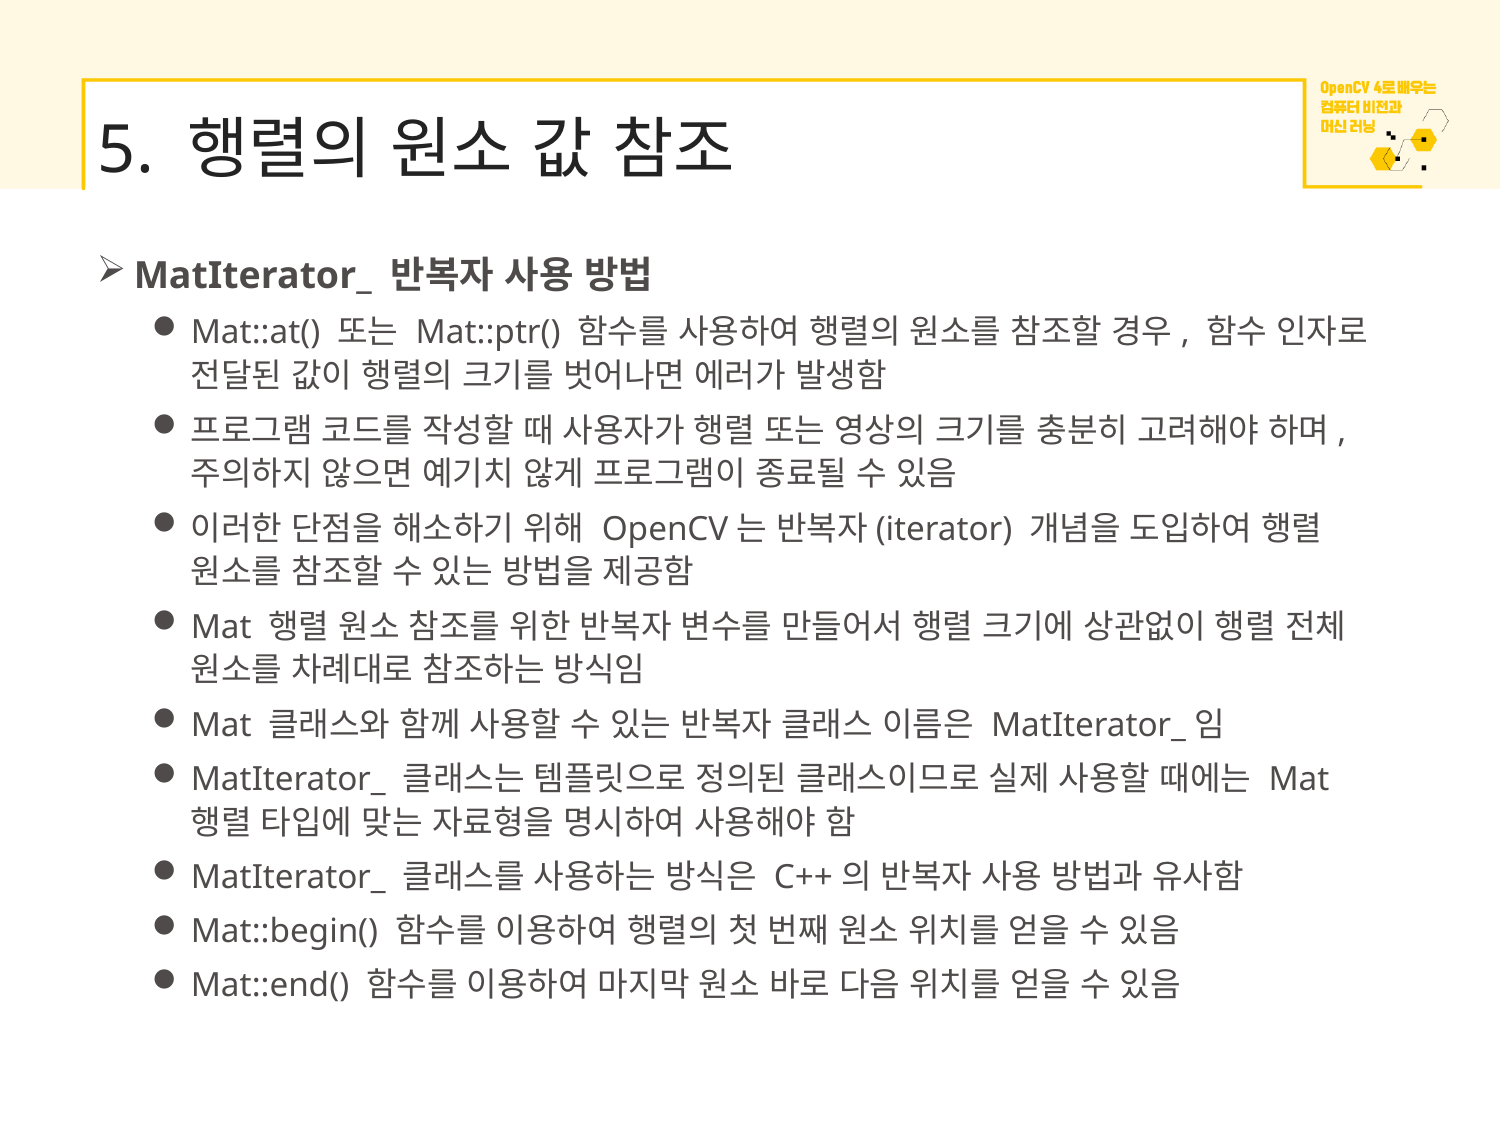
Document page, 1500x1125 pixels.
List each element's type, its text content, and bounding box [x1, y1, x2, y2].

picture [0, 0, 1500, 1125]
title 5. 행렬의 원소 값 참조 [82, 61, 1413, 193]
list MatIterator_ 반복자 사용 방법 Mat::at() 또는 Mat::ptr() 함수를 사용하여 행렬의 원소를 참조할 경우, 함수 인자로 전달된 값이 행렬의 크기를 벗어나면 에러가 발생함 프로그램 코드를 작성할 때 사용자가 행렬 또는 영상의 크기를 충분히 고려해야 하며, 주의하지 않으면 예기치 않게 프로그램이 종료될 수 있음 이러한 단점을 해소하기 위해 OpenCV는 반복자(iterator) 개념을 도입하여 행렬 원소를 참조할 수 있는 방법을 제공함 Mat 행렬 원소 참조를 위한 반복자 변수를 만들어서 행렬 크기에 상관없이 행렬 전체 원소를 차례대로 참조하는 방식임 Mat 클래스와 함께 사용할 수 있는 반복자 클래스 이름은 MatIterator_임 MatIterator_ 클래스는 템플릿으로 정의된 클래스이므로 실제 사용할 때에는 Mat 행렬 타입에 맞는 자료형을 명시하여 사용해야 함 MatIterator_ 클래스를 사용하는 방식은 C++의 반복자 사용 방법과 유사함 Mat::begin() 함수를 이용하여 행렬의 첫 번째 원소 위치를 얻을 수 있음 Mat::end() 함수를 이용하여 마지막 원소 바로 다음 위치를 얻을 수 있음 [81, 239, 1412, 1054]
